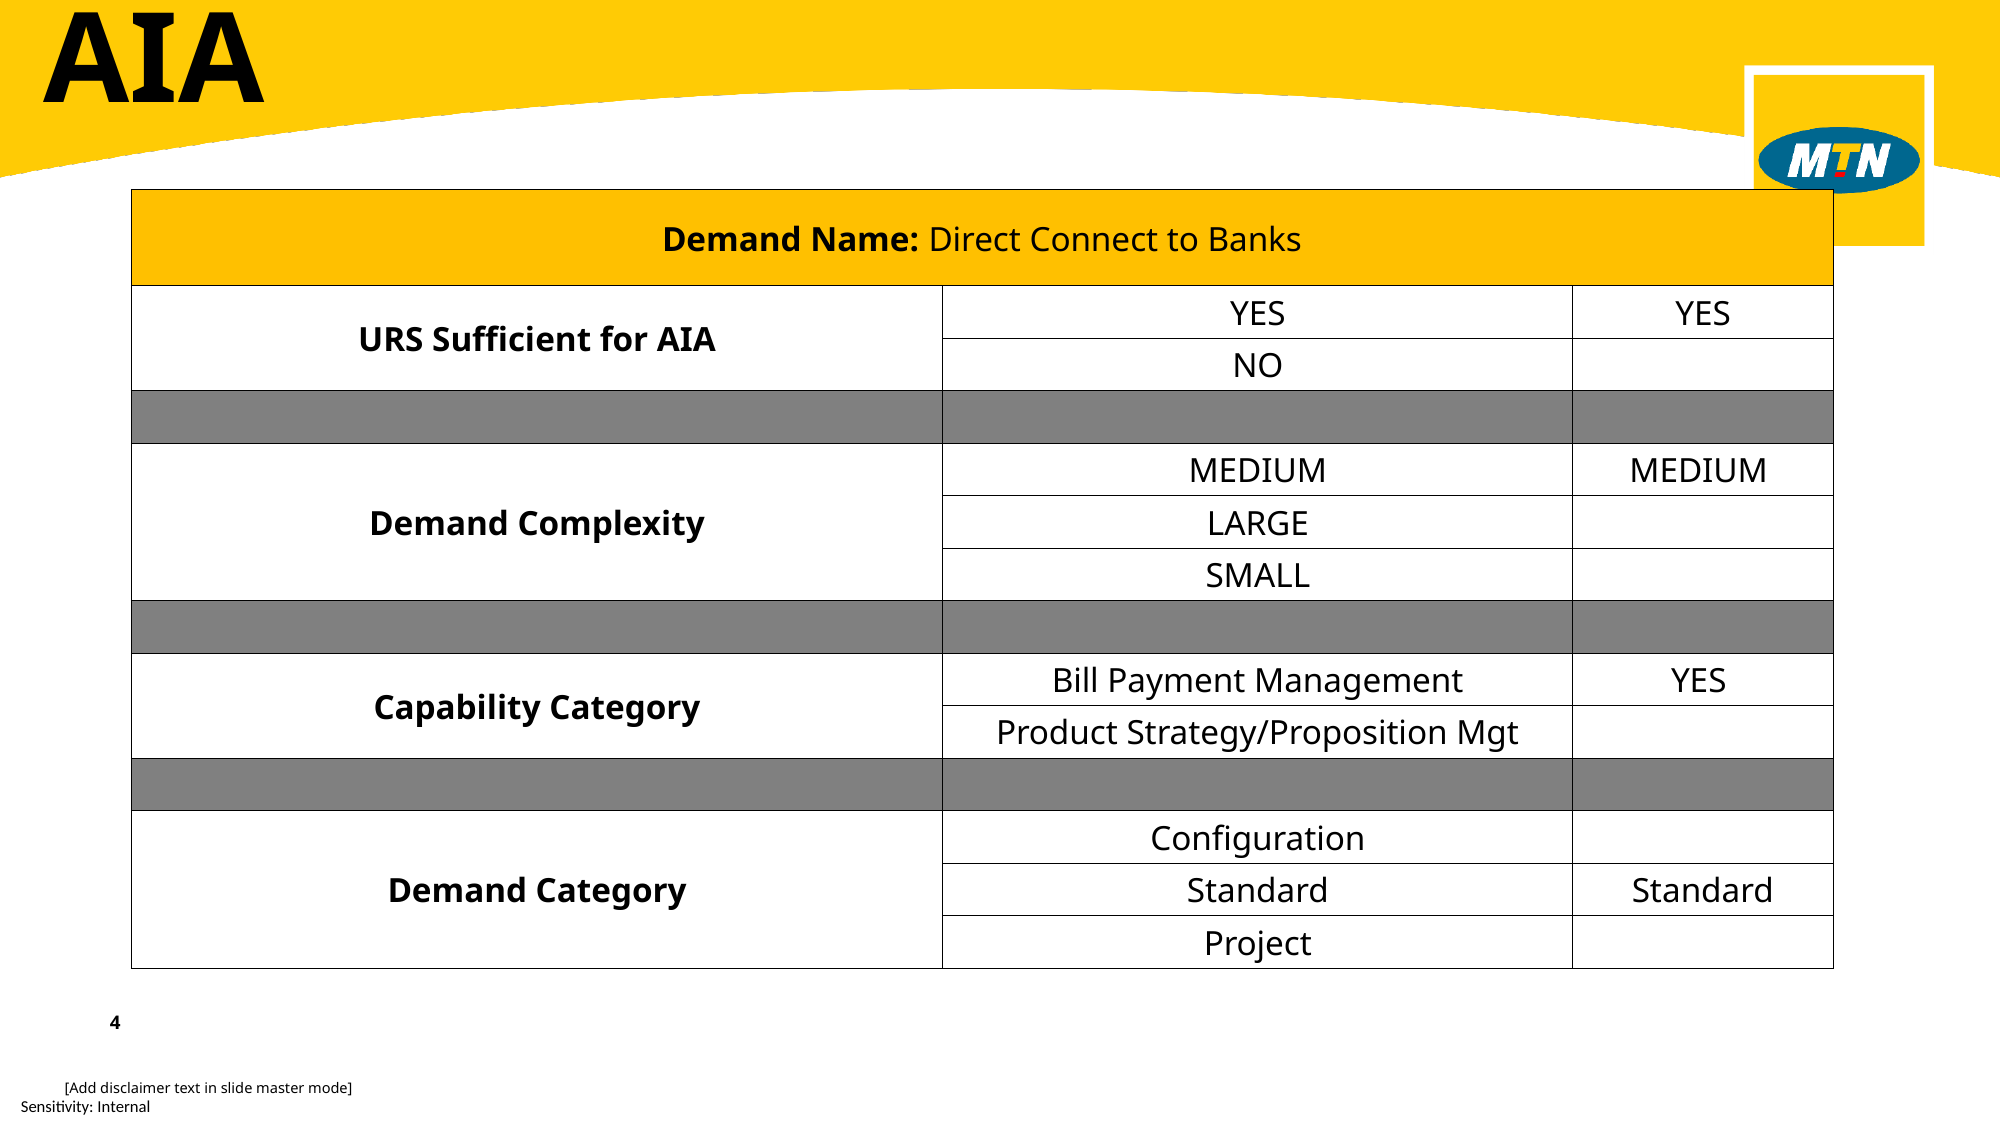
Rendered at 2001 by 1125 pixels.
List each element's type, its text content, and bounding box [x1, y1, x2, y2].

table_cell Demand Category [132, 811, 942, 968]
table_cell URS Sufficient for AIA [132, 286, 942, 390]
table_cell [1573, 549, 1833, 600]
table_cell Project [943, 916, 1572, 968]
table_cell YES [1573, 286, 1833, 338]
table_cell Standard [1573, 864, 1833, 915]
table_cell [1573, 759, 1833, 810]
text_box AIA [28, 0, 1638, 120]
table_header Demand Name: Direct Connect to Banks [132, 190, 1833, 285]
table_cell Capability Category [132, 654, 942, 758]
table_cell SMALL [943, 549, 1572, 600]
table_cell [943, 601, 1572, 653]
table_cell [943, 759, 1572, 810]
table_cell Product Strategy/Proposition Mgt [943, 706, 1572, 758]
table_cell Bill Payment Management [943, 654, 1572, 705]
table_cell [132, 601, 942, 653]
table_cell [1573, 916, 1833, 968]
table_cell [1573, 339, 1833, 390]
table_cell [1573, 496, 1833, 548]
table_cell LARGE [943, 496, 1572, 548]
table_cell Configuration [943, 811, 1572, 863]
table_cell [1573, 391, 1833, 443]
table_cell MEDIUM [943, 444, 1572, 495]
table_cell [943, 391, 1572, 443]
picture [0, 0, 2000, 1125]
table_cell [132, 759, 942, 810]
table_cell [1573, 811, 1833, 863]
table_cell NO [943, 339, 1572, 390]
table_cell YES [1573, 654, 1833, 705]
table_cell MEDIUM [1573, 444, 1833, 495]
table_cell Standard [943, 864, 1572, 915]
table_cell [1573, 706, 1833, 758]
table_cell Demand Complexity [132, 444, 942, 600]
table_cell [1573, 601, 1833, 653]
table_cell [132, 391, 942, 443]
table_cell YES [943, 286, 1572, 338]
